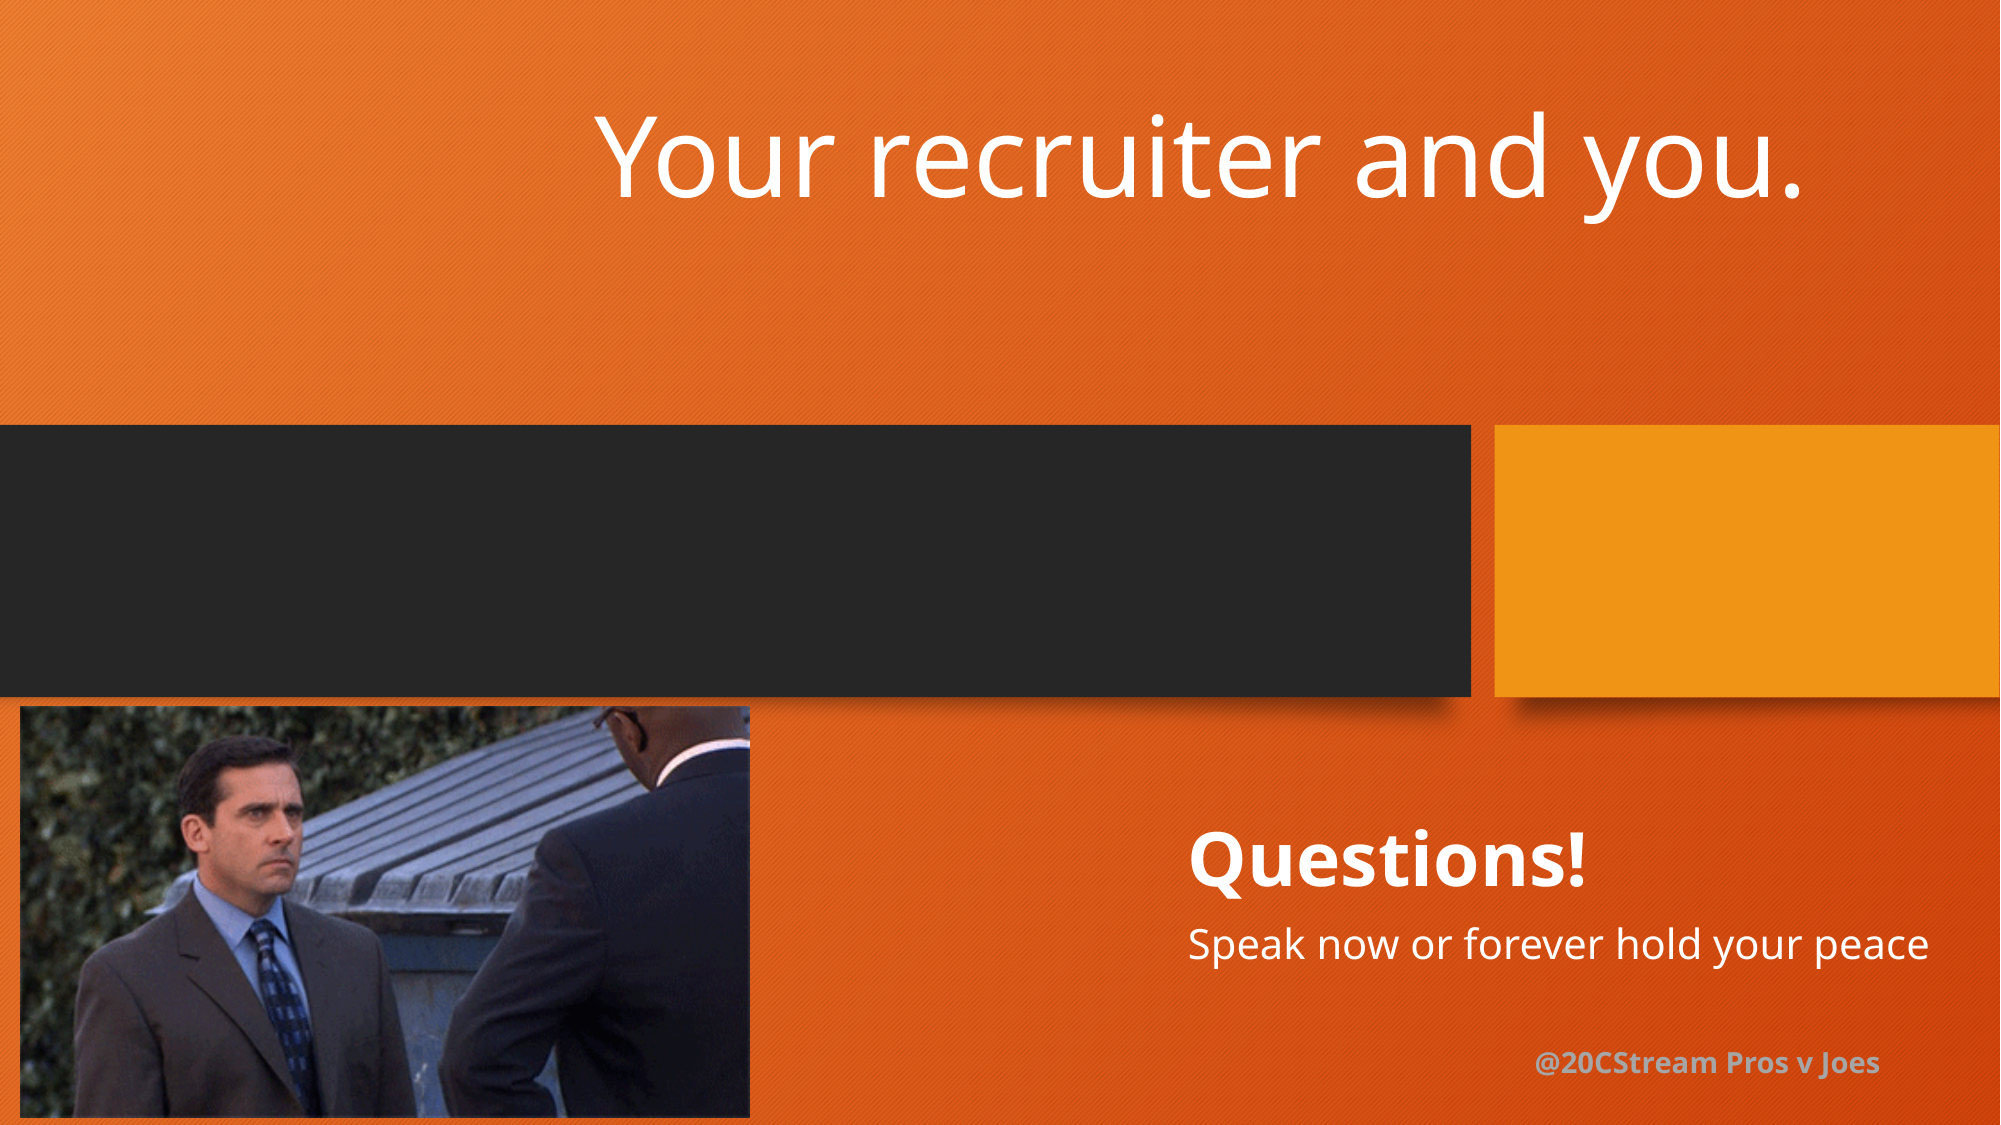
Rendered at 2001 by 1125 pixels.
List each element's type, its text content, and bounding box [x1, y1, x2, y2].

picture [1494, 698, 2000, 742]
footer @20CStream Pros v Joes [768, 1031, 1896, 1092]
subtitle Questions! Speak now or forever hold your peace [1172, 814, 1953, 1003]
picture [0, 698, 1472, 1118]
title Your recruiter and you. [532, 90, 1872, 230]
